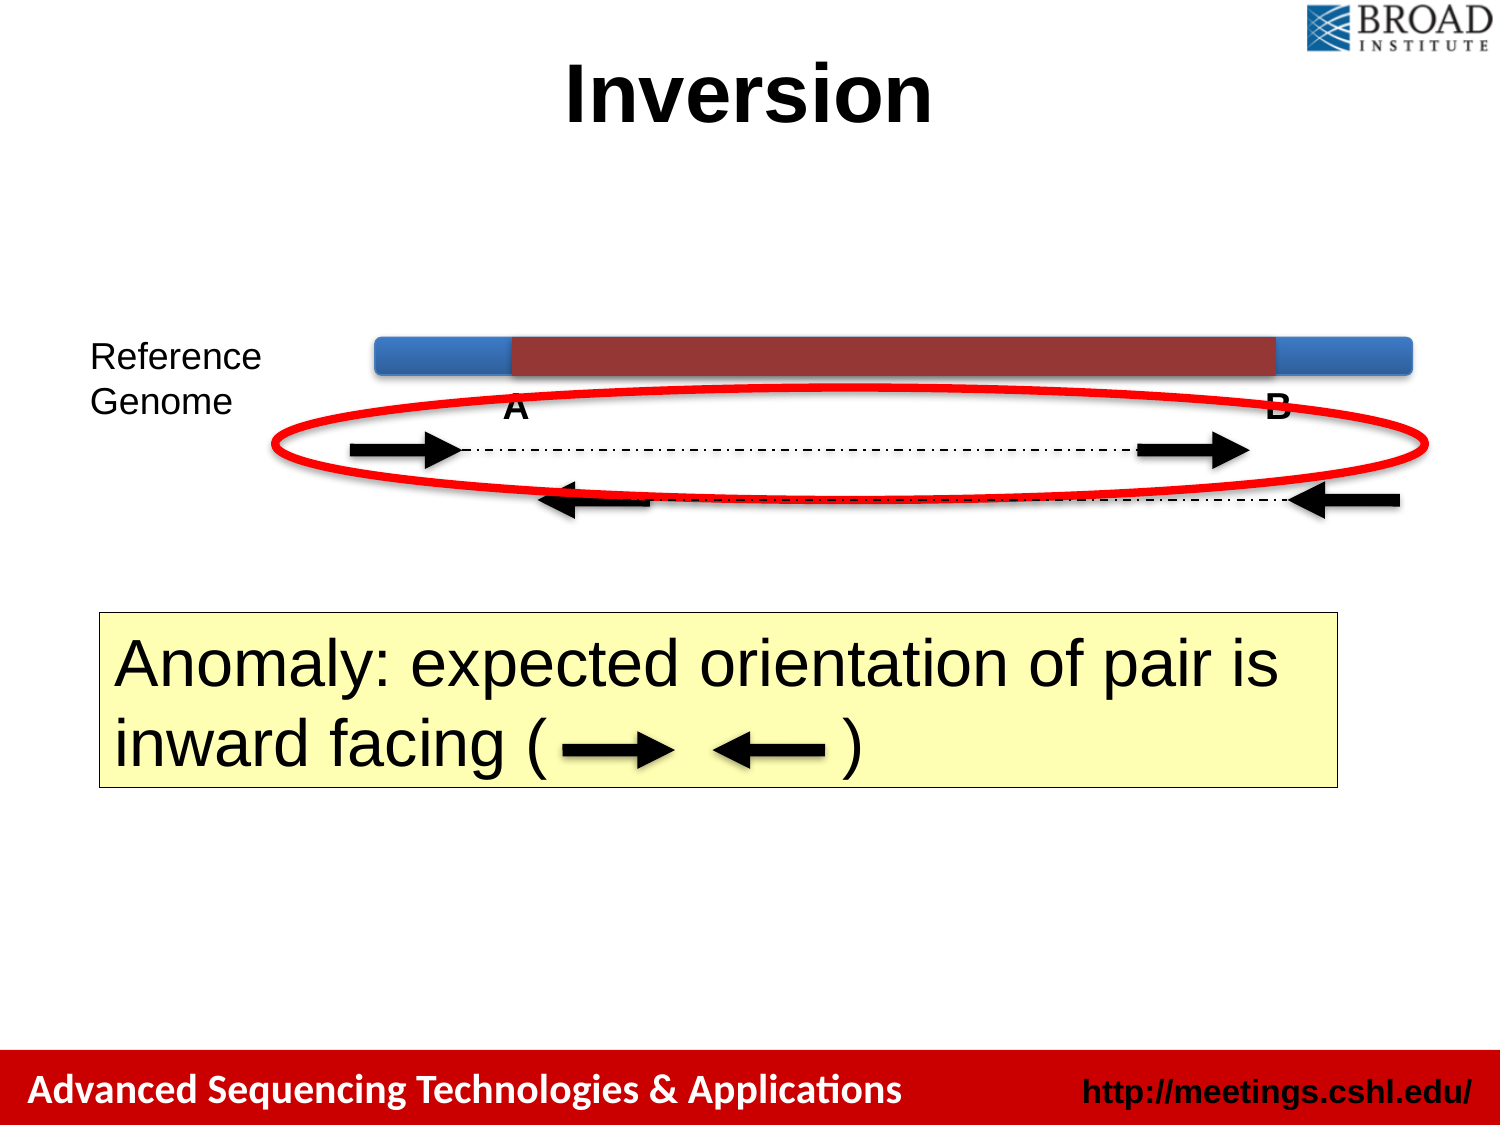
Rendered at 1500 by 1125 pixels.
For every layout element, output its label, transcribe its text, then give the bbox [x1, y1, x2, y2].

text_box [99, 612, 1338, 790]
text_box Reference Genome [74, 324, 288, 430]
text_box [274, 412, 1426, 498]
title Inversion [24, 0, 1475, 183]
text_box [374, 337, 1413, 436]
picture [1304, 0, 1497, 58]
